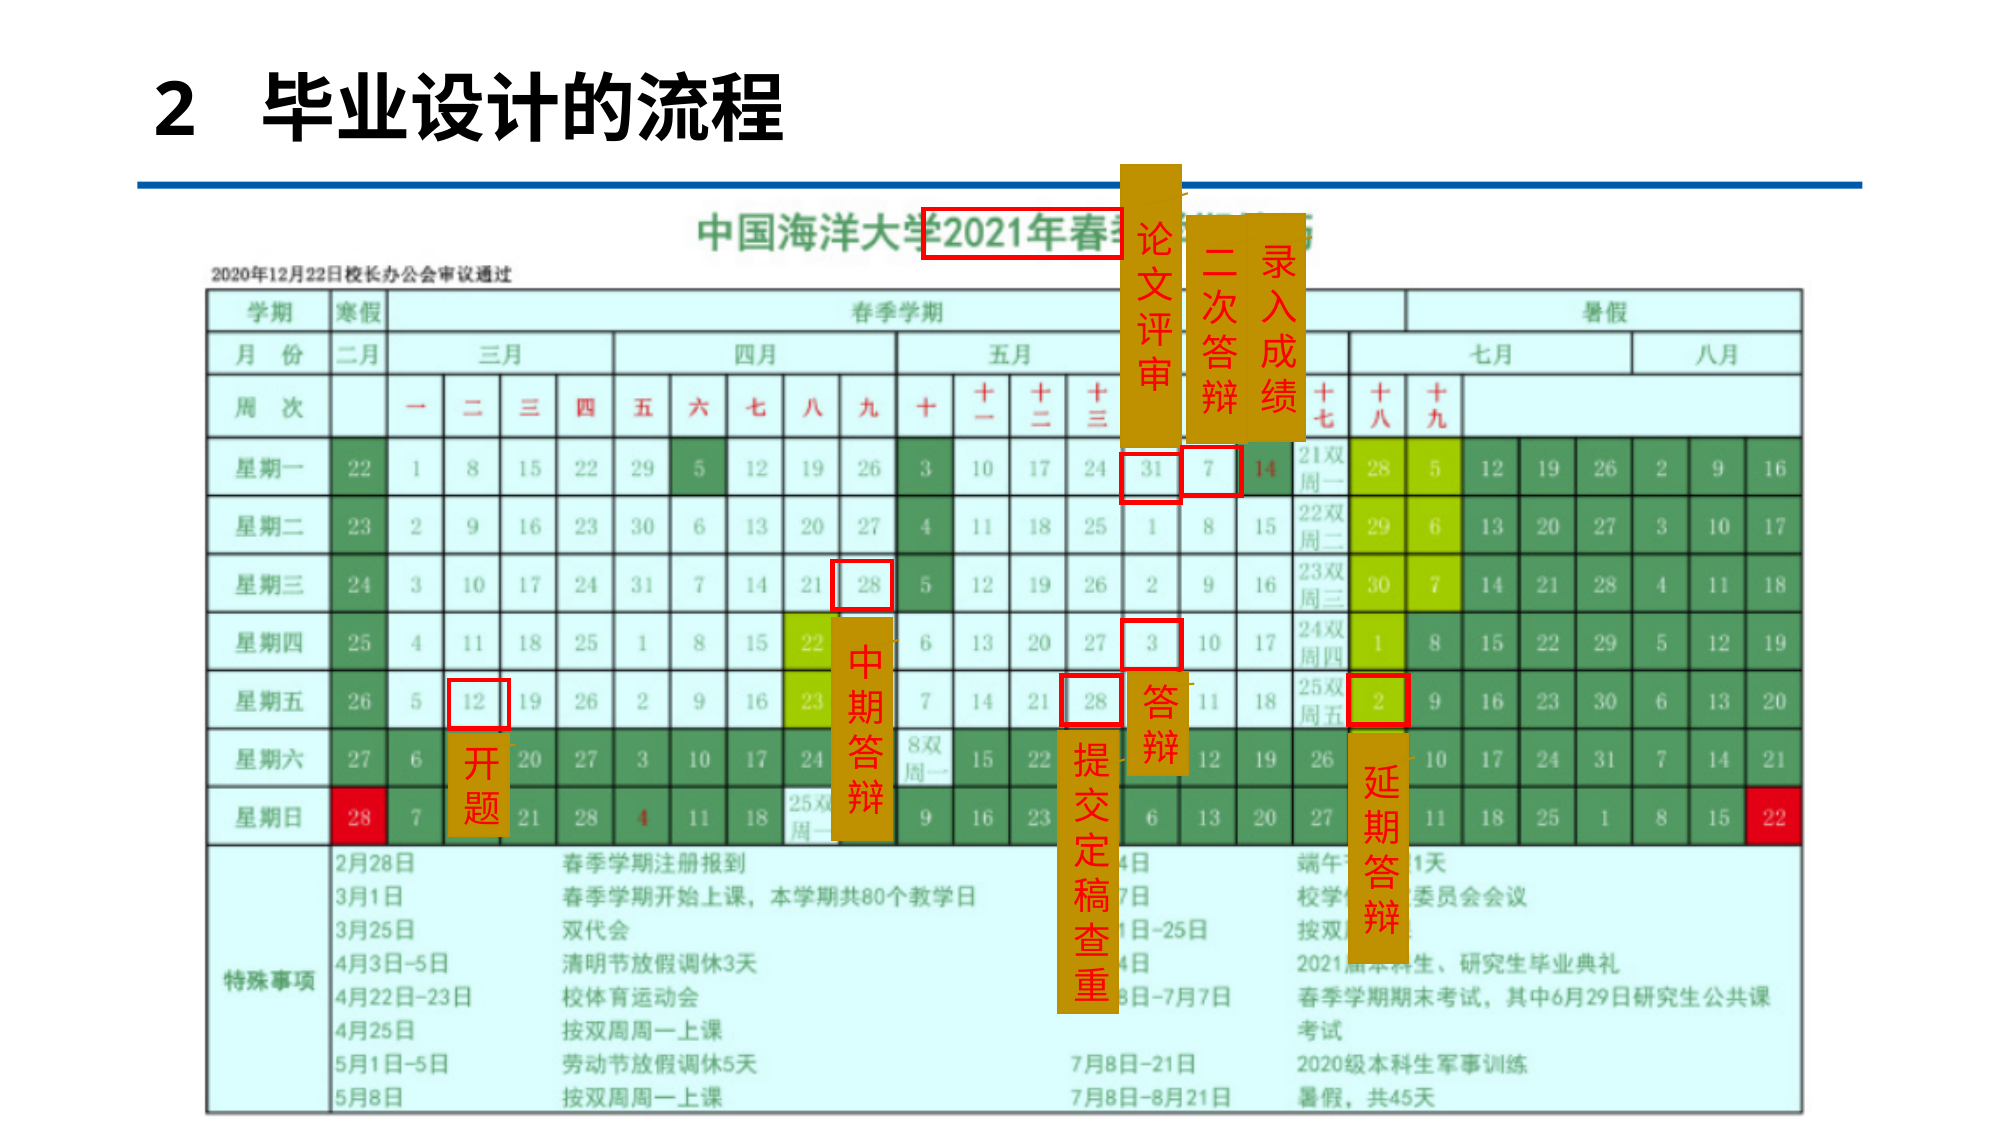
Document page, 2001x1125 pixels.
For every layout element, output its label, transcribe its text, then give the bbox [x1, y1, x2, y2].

text_box 论文评审 [1120, 164, 1189, 194]
picture [188, 194, 1812, 1125]
title 2 毕业设计的流程 [137, 57, 1863, 167]
